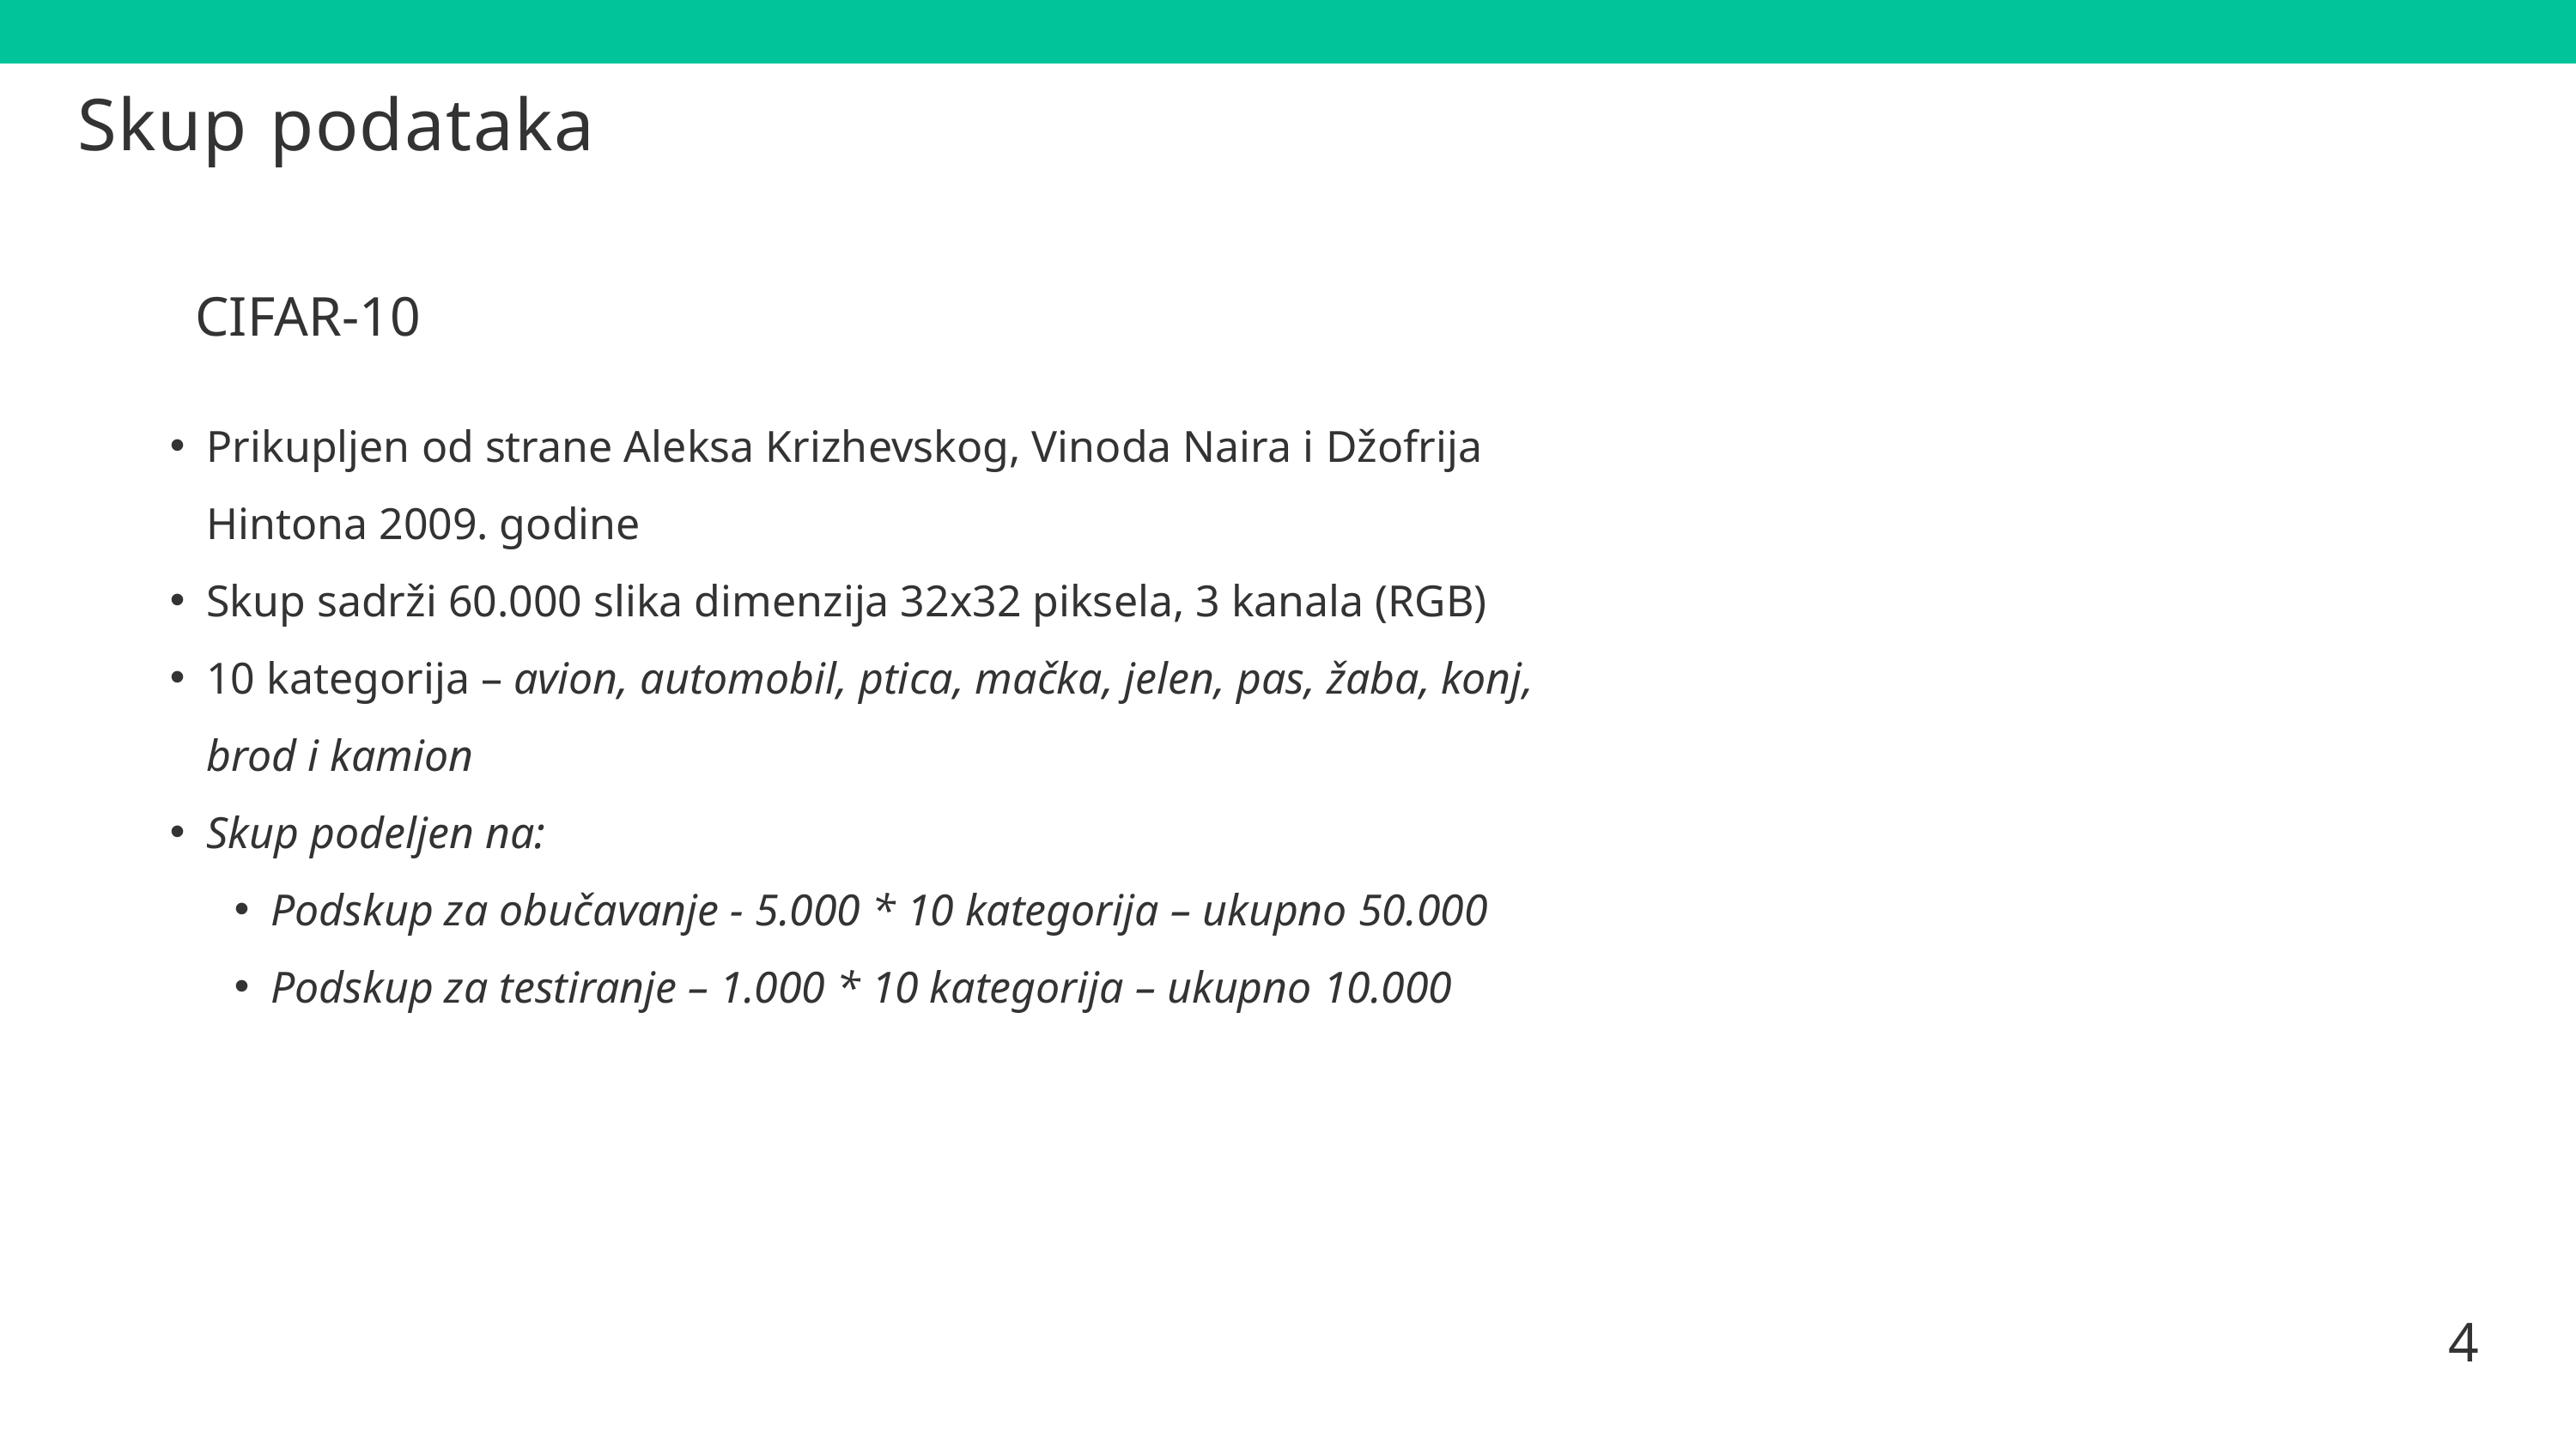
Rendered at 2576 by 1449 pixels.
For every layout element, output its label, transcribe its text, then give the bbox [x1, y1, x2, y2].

title Skup podataka [64, 73, 1224, 200]
text_box 4 [2383, 1286, 2480, 1373]
text_box Prikupljen od strane Aleksa Krizhevskog, Vinoda Naira i Džofrija Hintona 2009. godine Skup sadrži 60.000 slika dimenzija 32x32 piksela, 3 kanala (RGB) 10 kategorija – avion, automobil, ptica, mačka, jelen, pas, žaba, konj, brod i kamion Skup podeljen na: Podskup za obučavanje - 5.000 * 10 kategorija – ukupno 50.000 Podskup za testiranje – 1.000 * 10 kategorija – ukupno 10.000 [133, 393, 1625, 1012]
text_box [0, 0, 2576, 64]
text_box CIFAR-10 [195, 261, 2469, 348]
